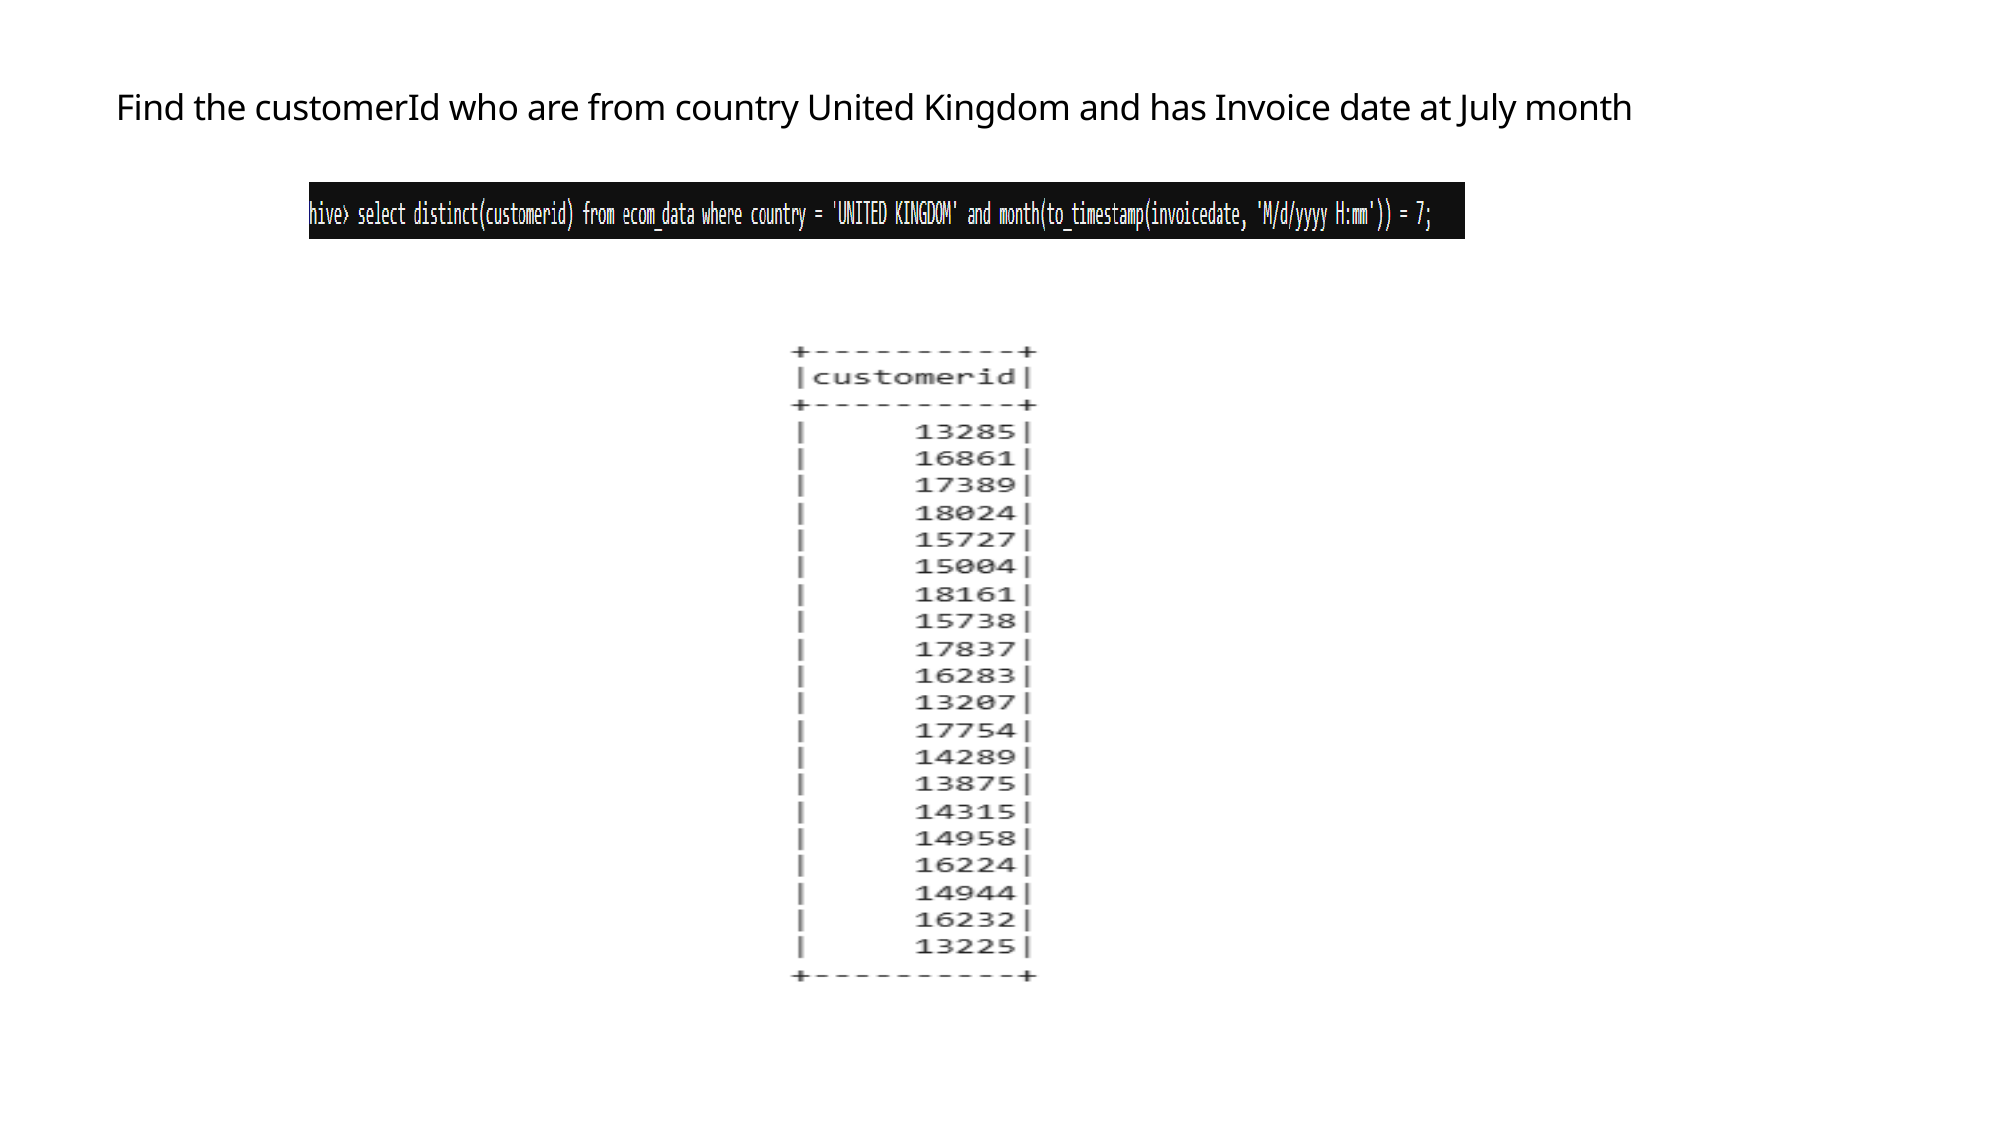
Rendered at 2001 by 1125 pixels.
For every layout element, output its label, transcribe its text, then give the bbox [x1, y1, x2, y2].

picture [777, 339, 1053, 989]
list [309, 182, 1465, 239]
title Find the customerId who are from country United Kingdom and has Invoice date at July month [100, 80, 1899, 165]
